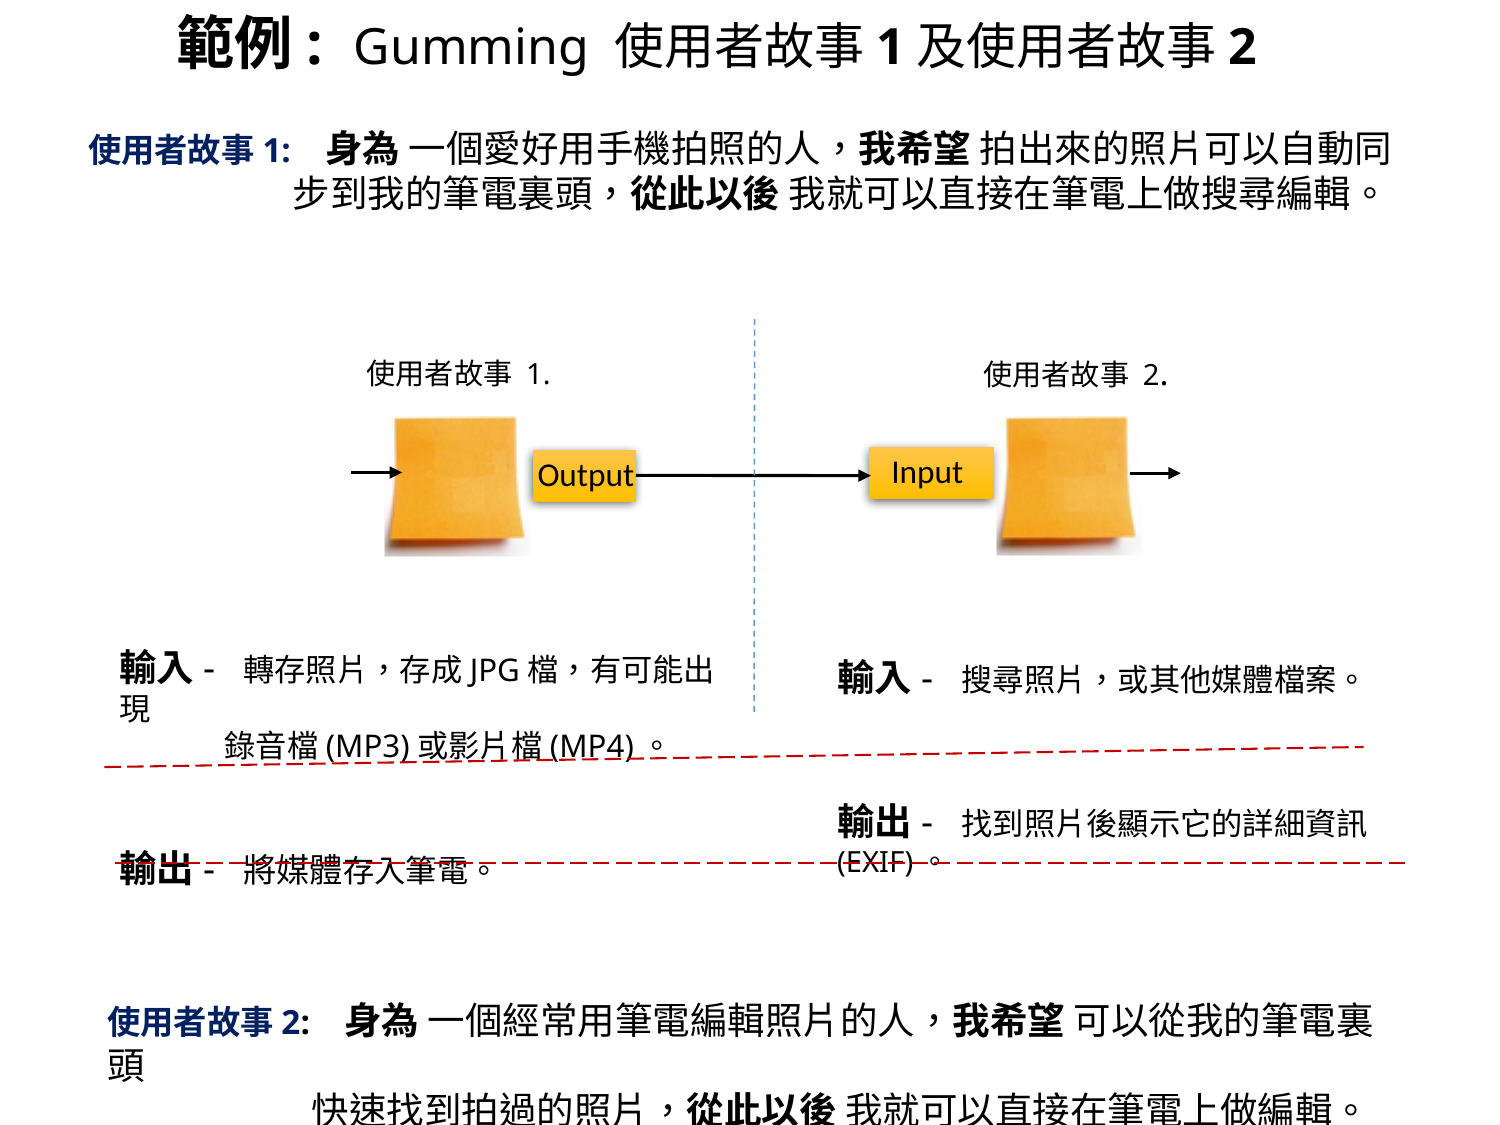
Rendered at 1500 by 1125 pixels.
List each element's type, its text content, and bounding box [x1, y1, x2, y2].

text_box 輸入- 搜尋照片，或其他媒體檔案。 輸出- 找到照片後顯示它的詳細資訊(EXIF)。 [822, 646, 1465, 886]
text_box [869, 447, 993, 499]
text_box 使用者故事1: 身為 一個愛好用手機拍照的人，我希望 拍出來的照片可以自動同 步到我的筆電裏頭，從此以後 我就可以直接在筆電上做搜尋編輯。 [73, 118, 1436, 268]
text_box Input [876, 442, 979, 498]
title 範例: Gumming 使用者故事1及使用者故事2 [69, 16, 1364, 75]
text_box Output [534, 446, 650, 501]
text_box 使用者故事2: 身為 一個經常用筆電編輯照片的人，我希望 可以從我的筆電裏頭 快速找到拍過的照片，從此以後 我就可以直接在筆電上做編輯。 [92, 989, 1417, 1125]
picture [381, 415, 534, 561]
text_box 輸入- 轉存照片，存成JPG檔，有可能出現 錄音檔(MP3)或影片檔(MP4)。 輸出- 將媒體存入筆電。 [104, 750, 738, 898]
text_box 使用者故事 2. [968, 344, 1184, 400]
text_box 使用者故事 1. [351, 347, 566, 398]
picture [993, 415, 1144, 560]
text_box 輸入- 轉存照片，存成JPG檔，有可能出現 錄音檔(MP3)或影片檔(MP4)。 輸出- 將媒體存入筆電。 [104, 636, 738, 747]
